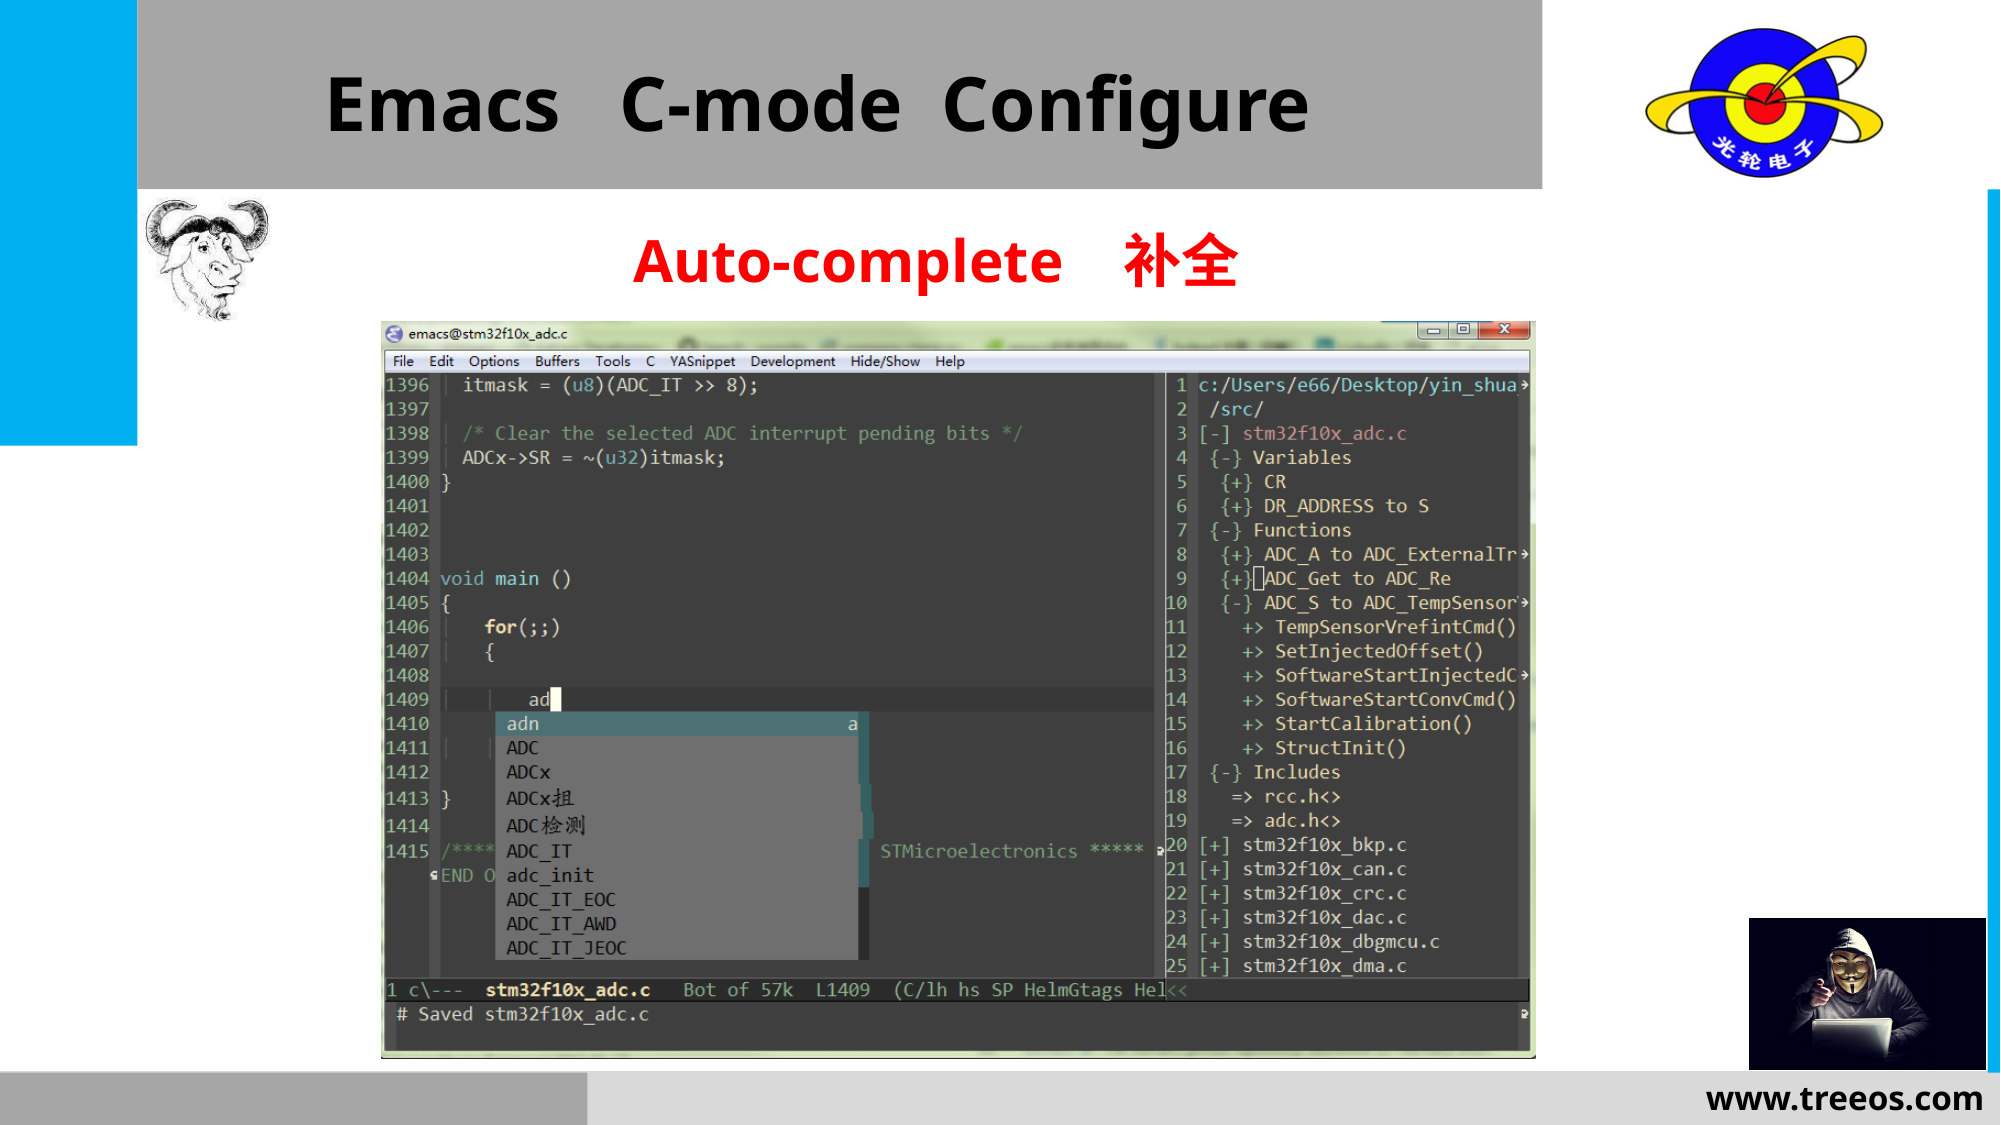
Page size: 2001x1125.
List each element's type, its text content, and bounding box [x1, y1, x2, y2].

picture [1643, 24, 1886, 180]
text_box Emacs C-mode Configure [188, 49, 1487, 155]
picture [139, 197, 271, 322]
text_box www.treeos.com [1682, 1069, 2000, 1125]
picture [381, 321, 1536, 1059]
picture [1749, 918, 1986, 1070]
text_box Auto-complete 补全 [618, 216, 1342, 302]
